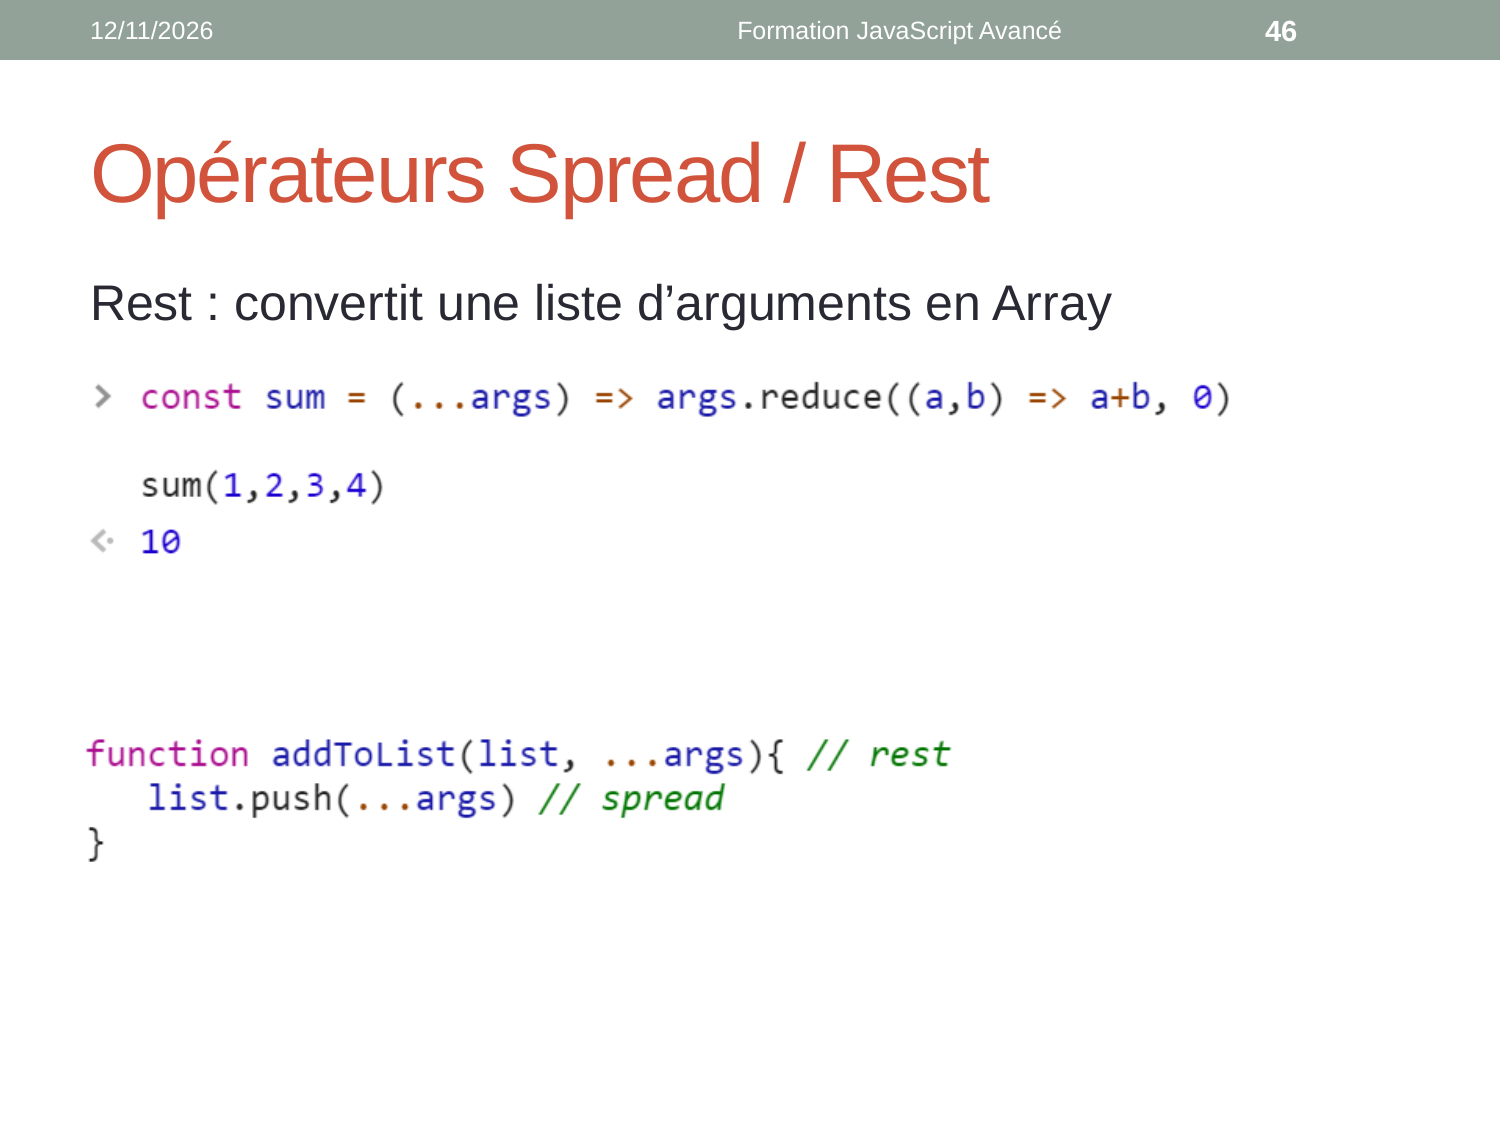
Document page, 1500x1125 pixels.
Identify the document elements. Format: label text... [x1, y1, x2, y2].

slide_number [75, 3, 550, 57]
footer Formation JavaScript Avancé [562, 3, 1238, 57]
title Opérateurs Spread / Rest [75, 87, 1425, 250]
list Rest : convertit une liste d’arguments en Array [75, 262, 1425, 1063]
picture [76, 723, 984, 873]
slide_number 46 [1250, 3, 1425, 57]
picture [76, 365, 1243, 563]
